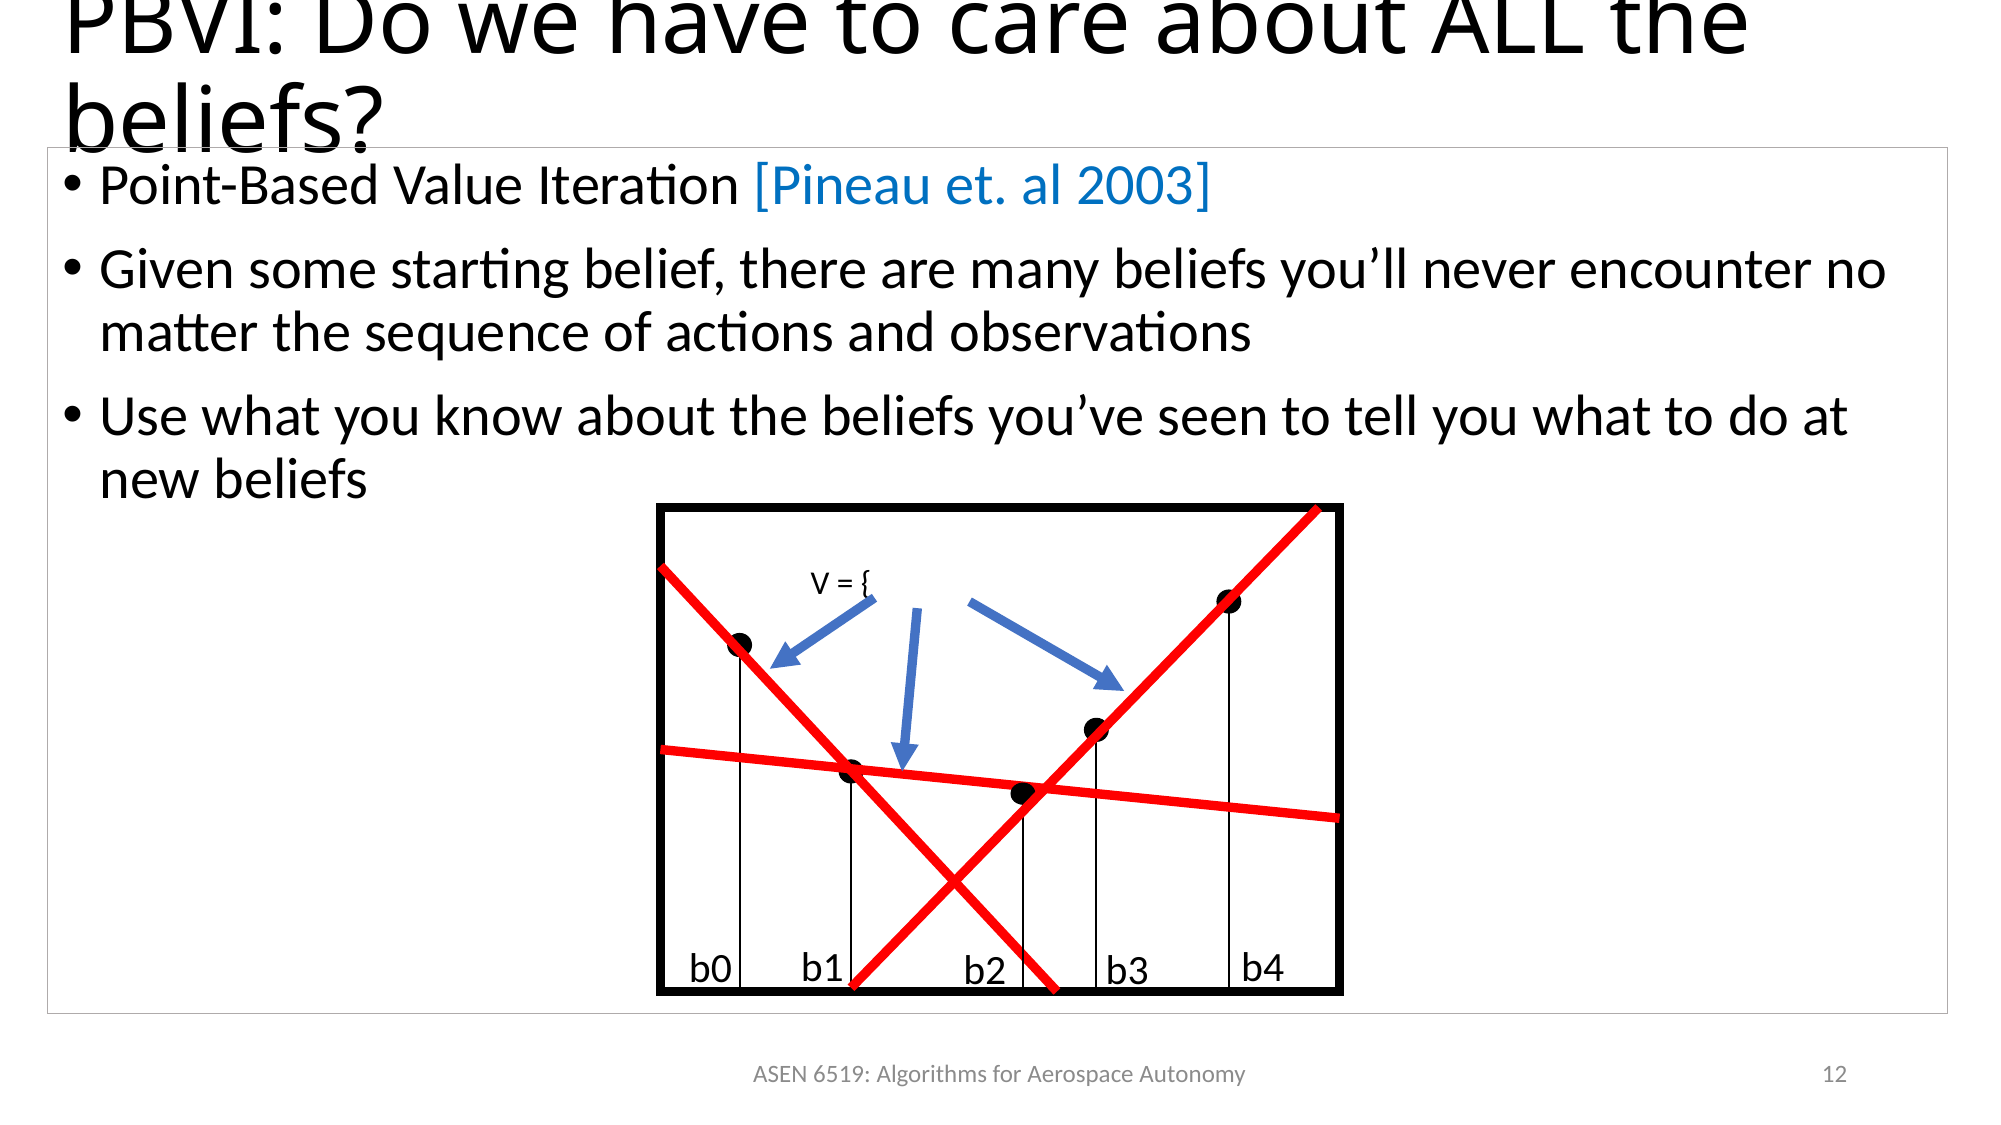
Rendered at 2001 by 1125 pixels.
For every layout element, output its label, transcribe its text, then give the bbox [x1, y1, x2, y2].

slide_number 12 [1412, 1042, 1863, 1103]
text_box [660, 507, 1340, 1000]
list Point-Based Value Iteration [Pineau et. al 2003] Given some starting belief, there are many beliefs you’ll never encounter no matter the sequence of actions and observations Use what you know about the beliefs you’ve seen to tell you what to do at new beliefs [47, 147, 1948, 1014]
footer ASEN 6519: Algorithms for Aerospace Autonomy [662, 1042, 1338, 1103]
title PBVI: Do we have to care about ALL the beliefs? [47, 0, 1948, 147]
